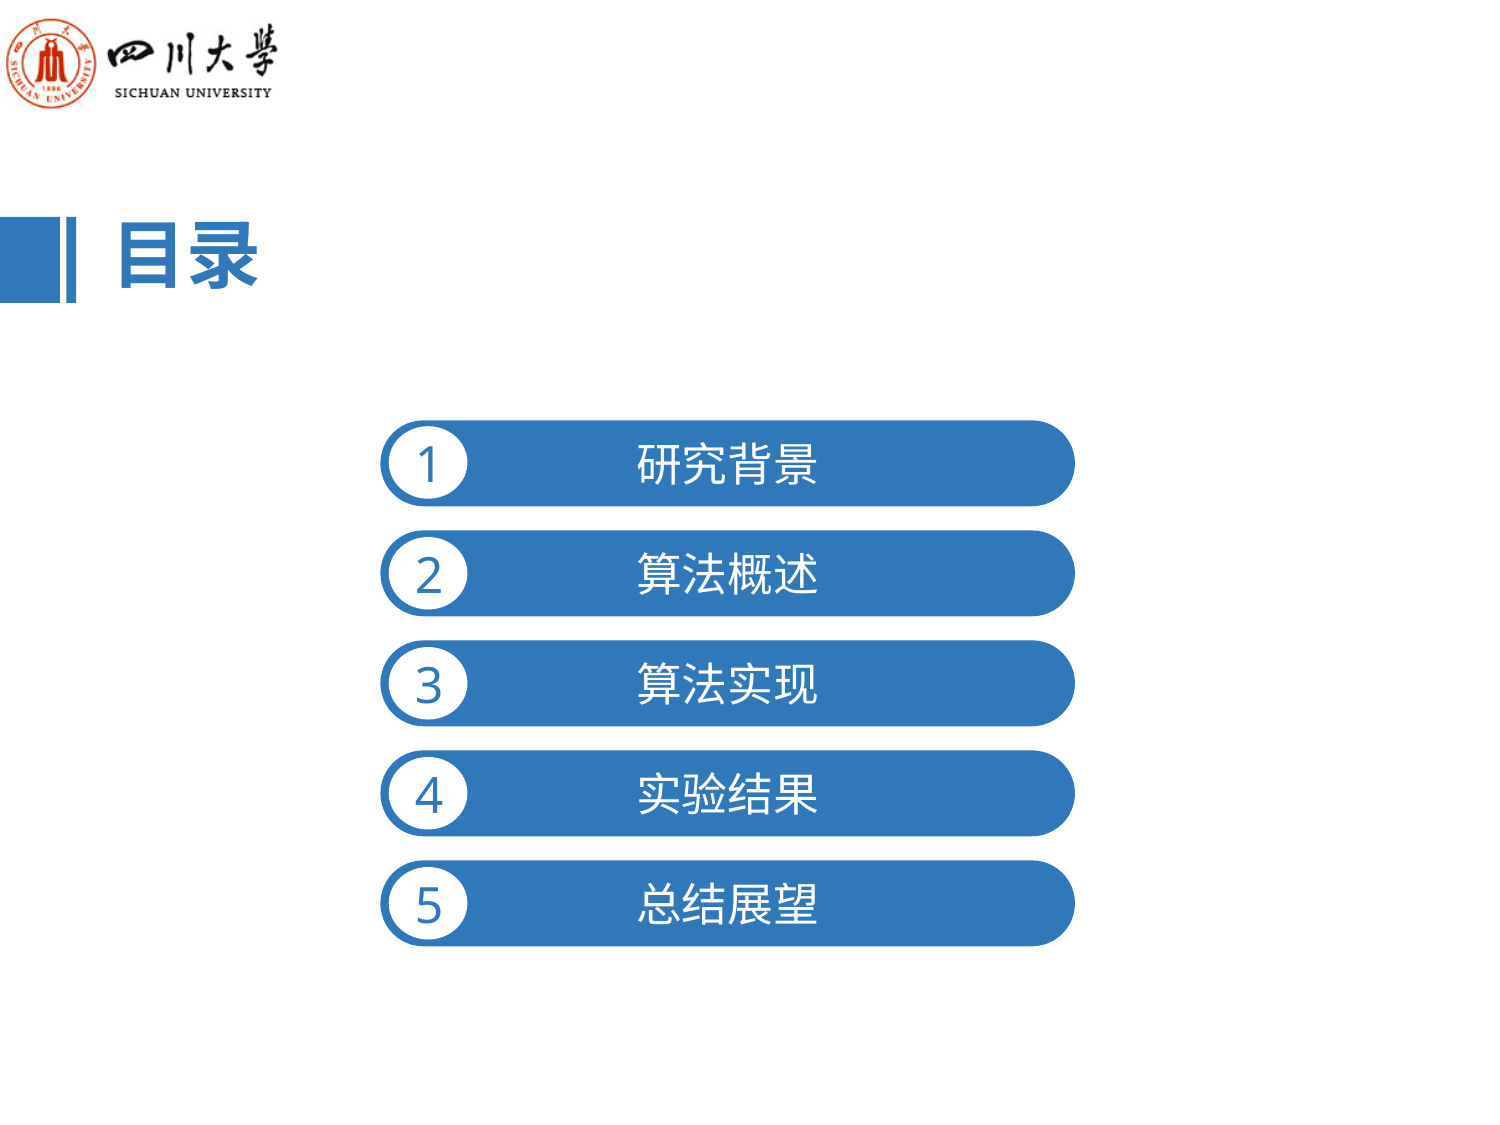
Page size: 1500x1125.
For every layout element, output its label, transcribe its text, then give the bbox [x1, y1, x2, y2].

text_box 3 [386, 644, 470, 722]
text_box 实验结果 [378, 748, 1078, 839]
text_box 5 [386, 864, 470, 942]
text_box 算法概述 [378, 528, 1078, 619]
text_box 算法实现 [378, 638, 1078, 729]
text_box 目录 [96, 200, 304, 306]
text_box 总结展望 [378, 858, 1078, 949]
text_box 1 [386, 424, 470, 501]
text_box 4 [386, 754, 470, 832]
text_box 研究背景 [378, 418, 1078, 509]
text_box 2 [386, 534, 470, 612]
text_box [64, 215, 78, 305]
text_box [0, 215, 62, 305]
picture [5, 0, 278, 113]
